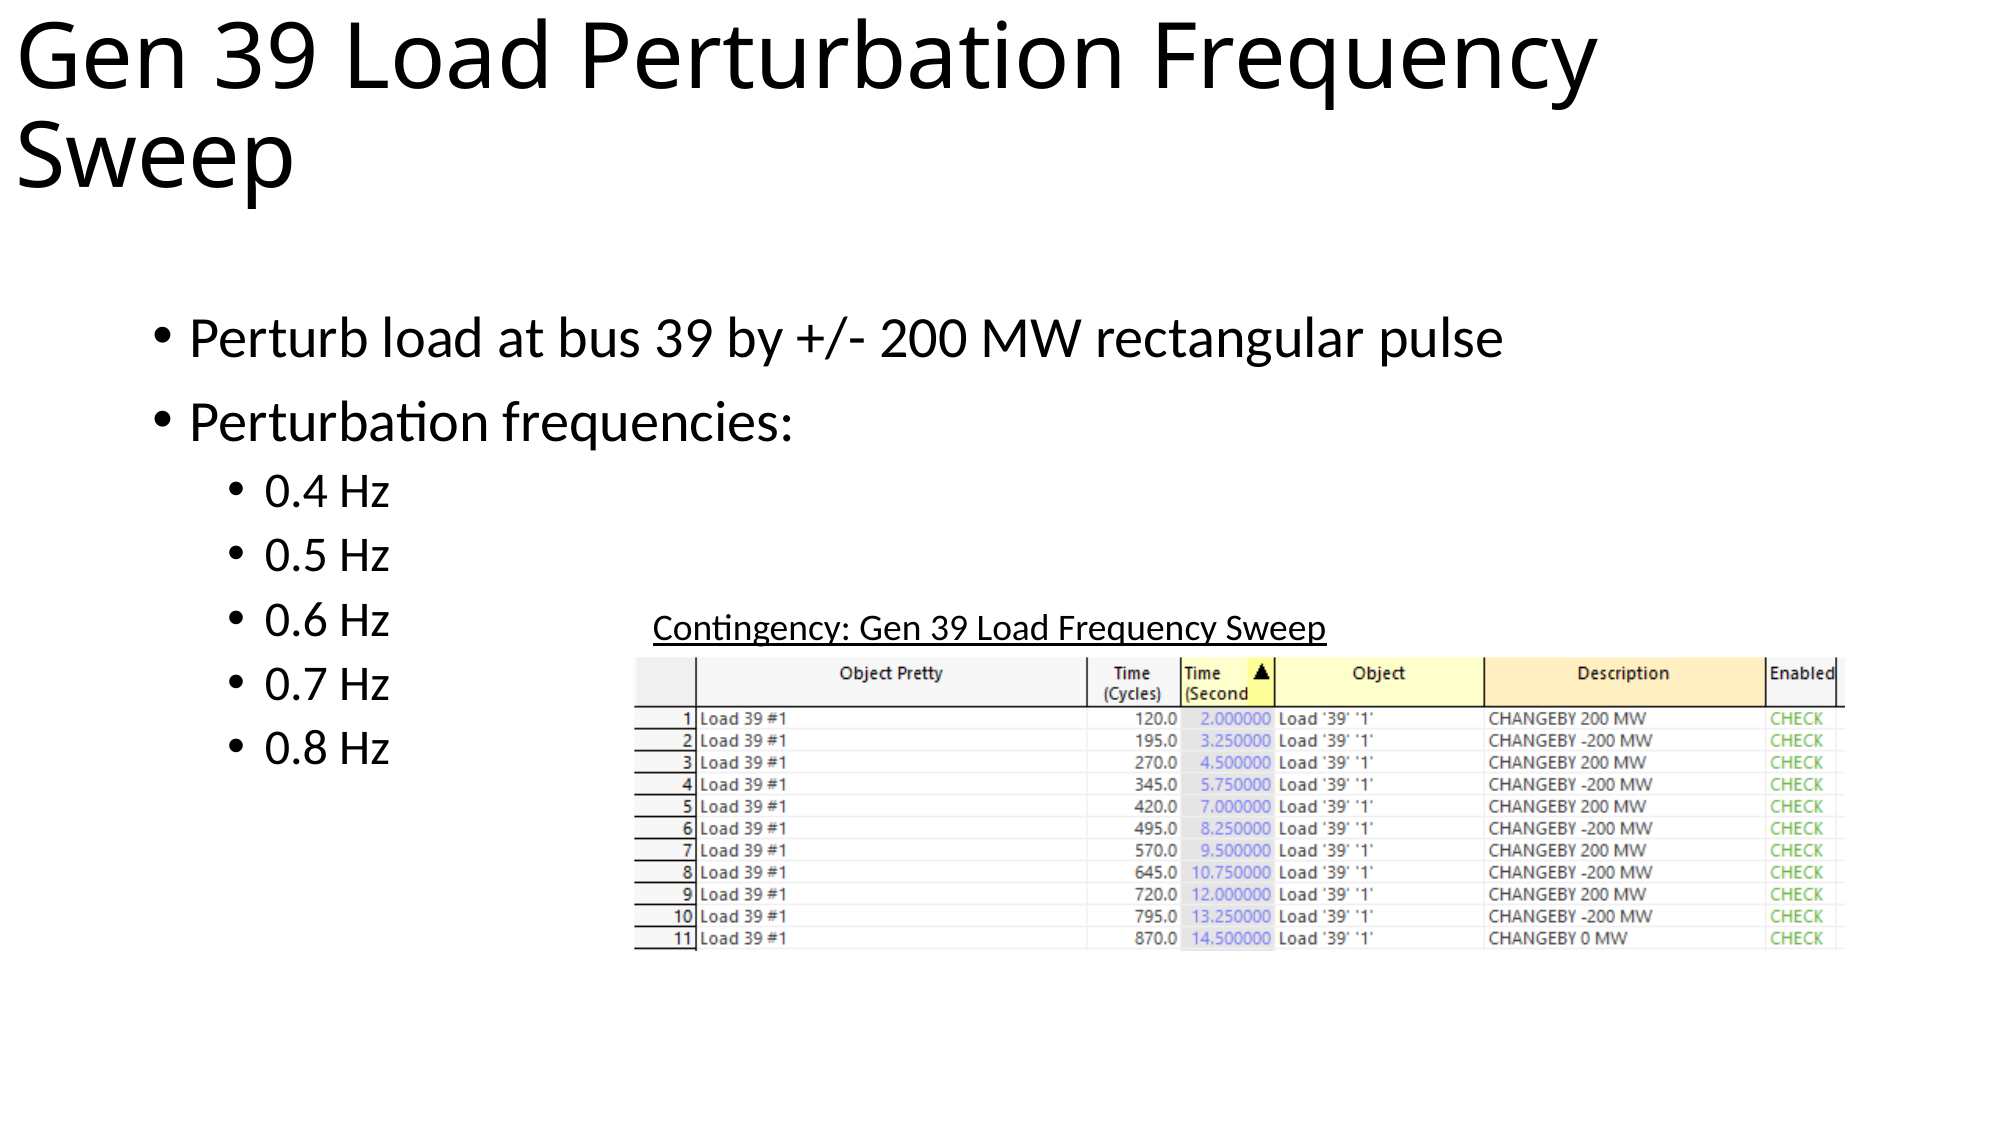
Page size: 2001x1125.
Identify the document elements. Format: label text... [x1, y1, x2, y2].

picture [633, 656, 1845, 951]
title Gen 39 Load Perturbation Frequency Sweep [0, 0, 1725, 218]
text_box Contingency: Gen 39 Load Frequency Sweep [638, 595, 1343, 656]
list Perturb load at bus 39 by +/- 200 MW rectangular pulse Perturbation frequencies: 0.4 Hz 0.5 Hz 0.6 Hz 0.7 Hz 0.8 Hz [137, 299, 1863, 1014]
